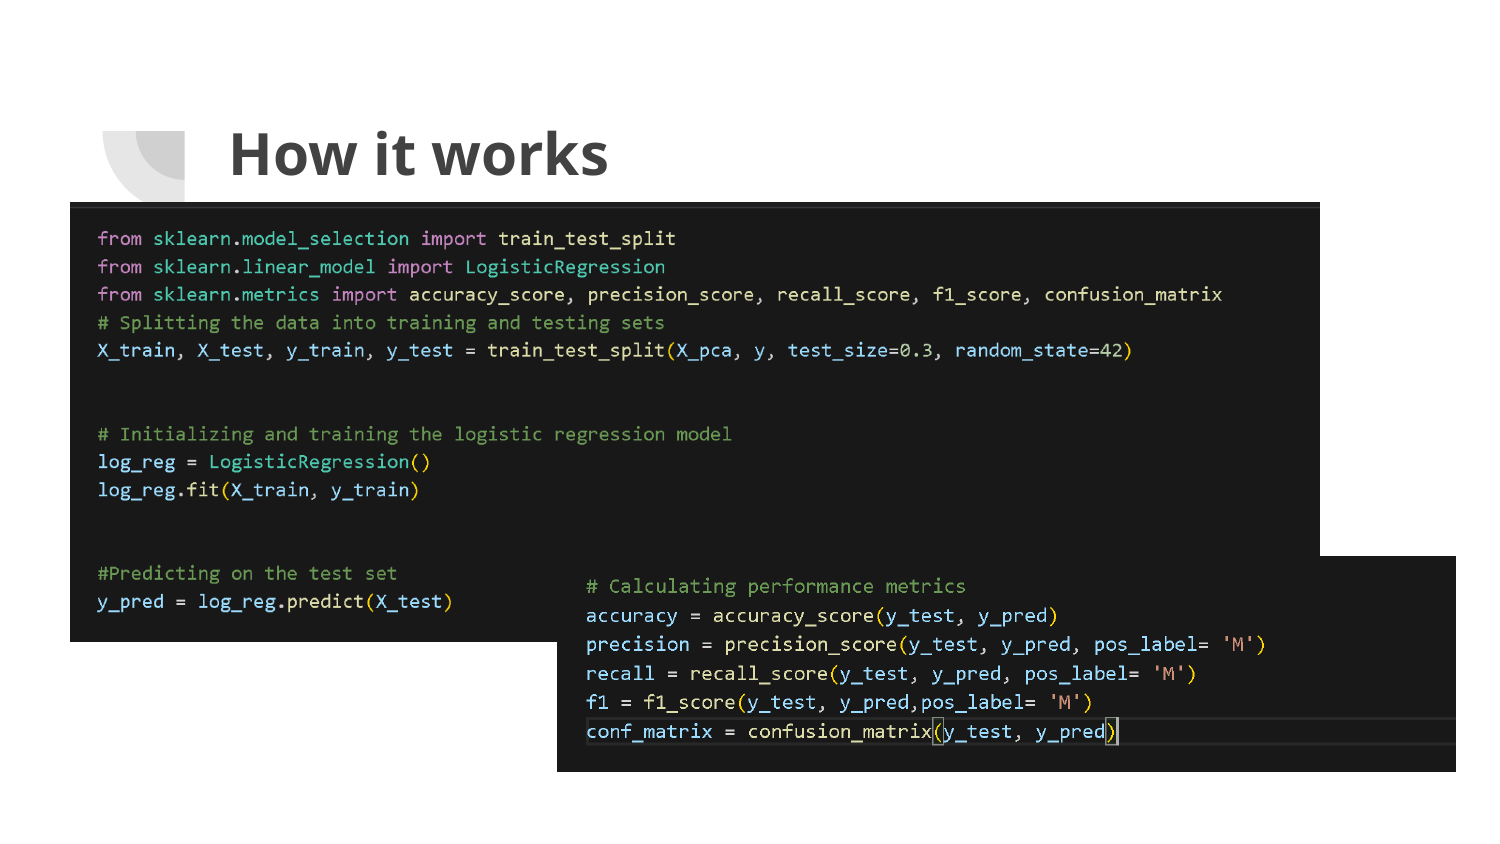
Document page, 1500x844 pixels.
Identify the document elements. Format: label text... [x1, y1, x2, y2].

title How it works [213, 98, 1368, 263]
picture [69, 201, 1456, 772]
